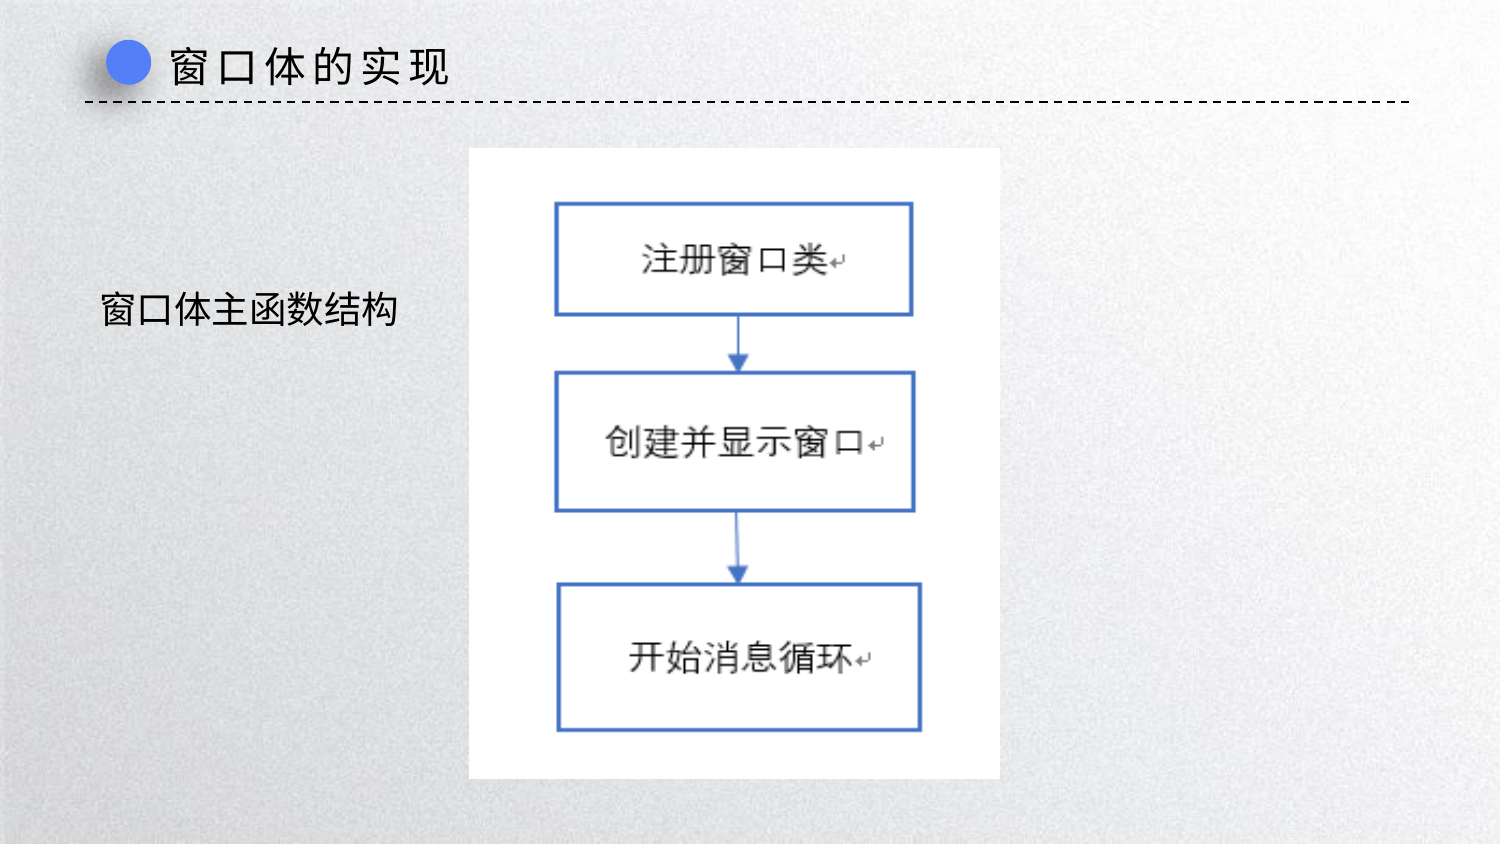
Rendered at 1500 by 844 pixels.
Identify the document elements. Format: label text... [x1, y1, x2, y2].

text_box [104, 37, 153, 87]
text_box 窗口体的实现 [153, 33, 466, 99]
picture [0, 0, 1500, 844]
text_box 窗口体主函数结构 [84, 278, 437, 339]
